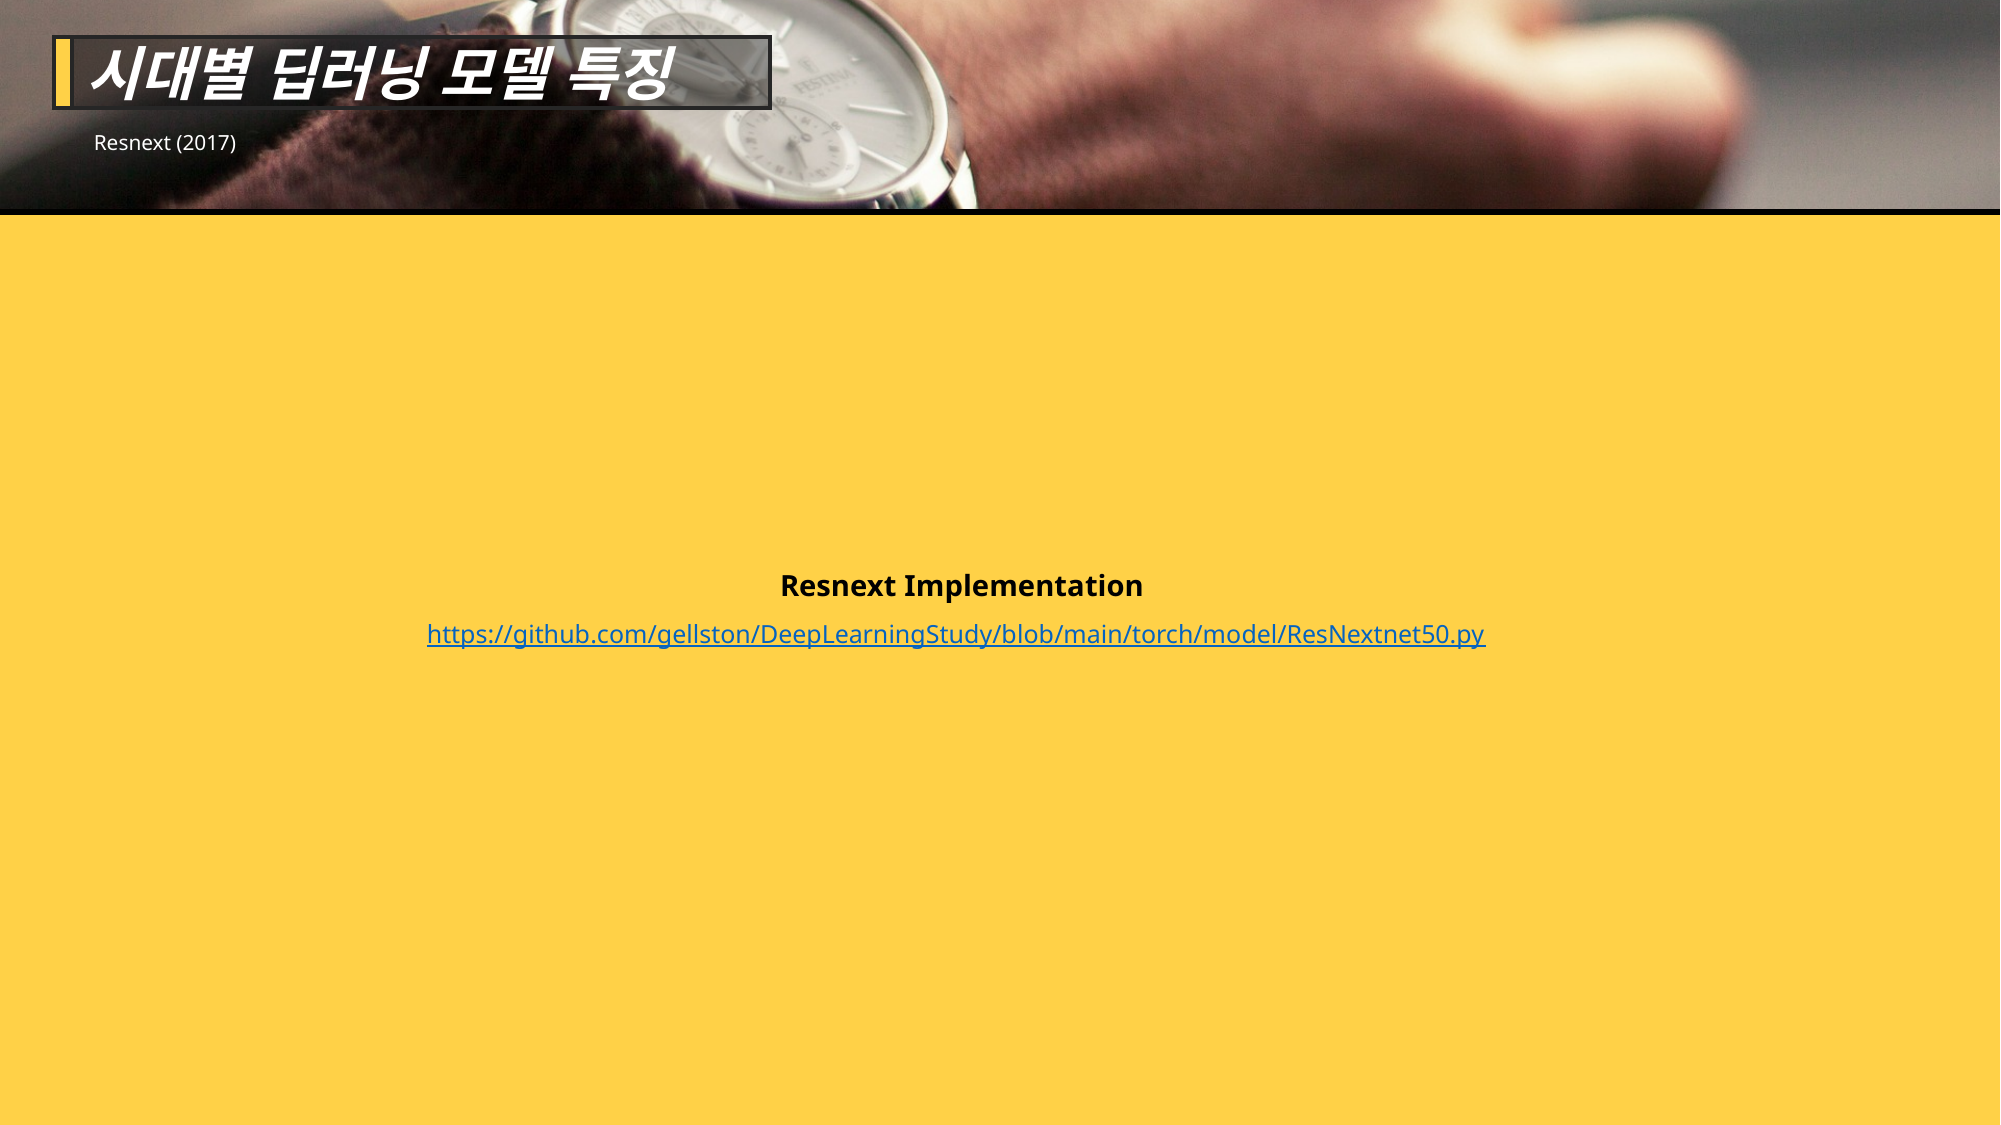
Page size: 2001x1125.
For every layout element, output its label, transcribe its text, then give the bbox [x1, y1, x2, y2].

text_box Resnext Implementation [765, 560, 1159, 610]
text_box https://github.com/gellston/DeepLearningStudy/blob/main/torch/model/ResNextnet50.py [412, 610, 1581, 660]
text_box 시대별 딥러닝 모델 특징 [71, 36, 771, 109]
text_box [0, 0, 2000, 209]
text_box [53, 36, 71, 109]
text_box Resnext (2017) [79, 109, 828, 162]
